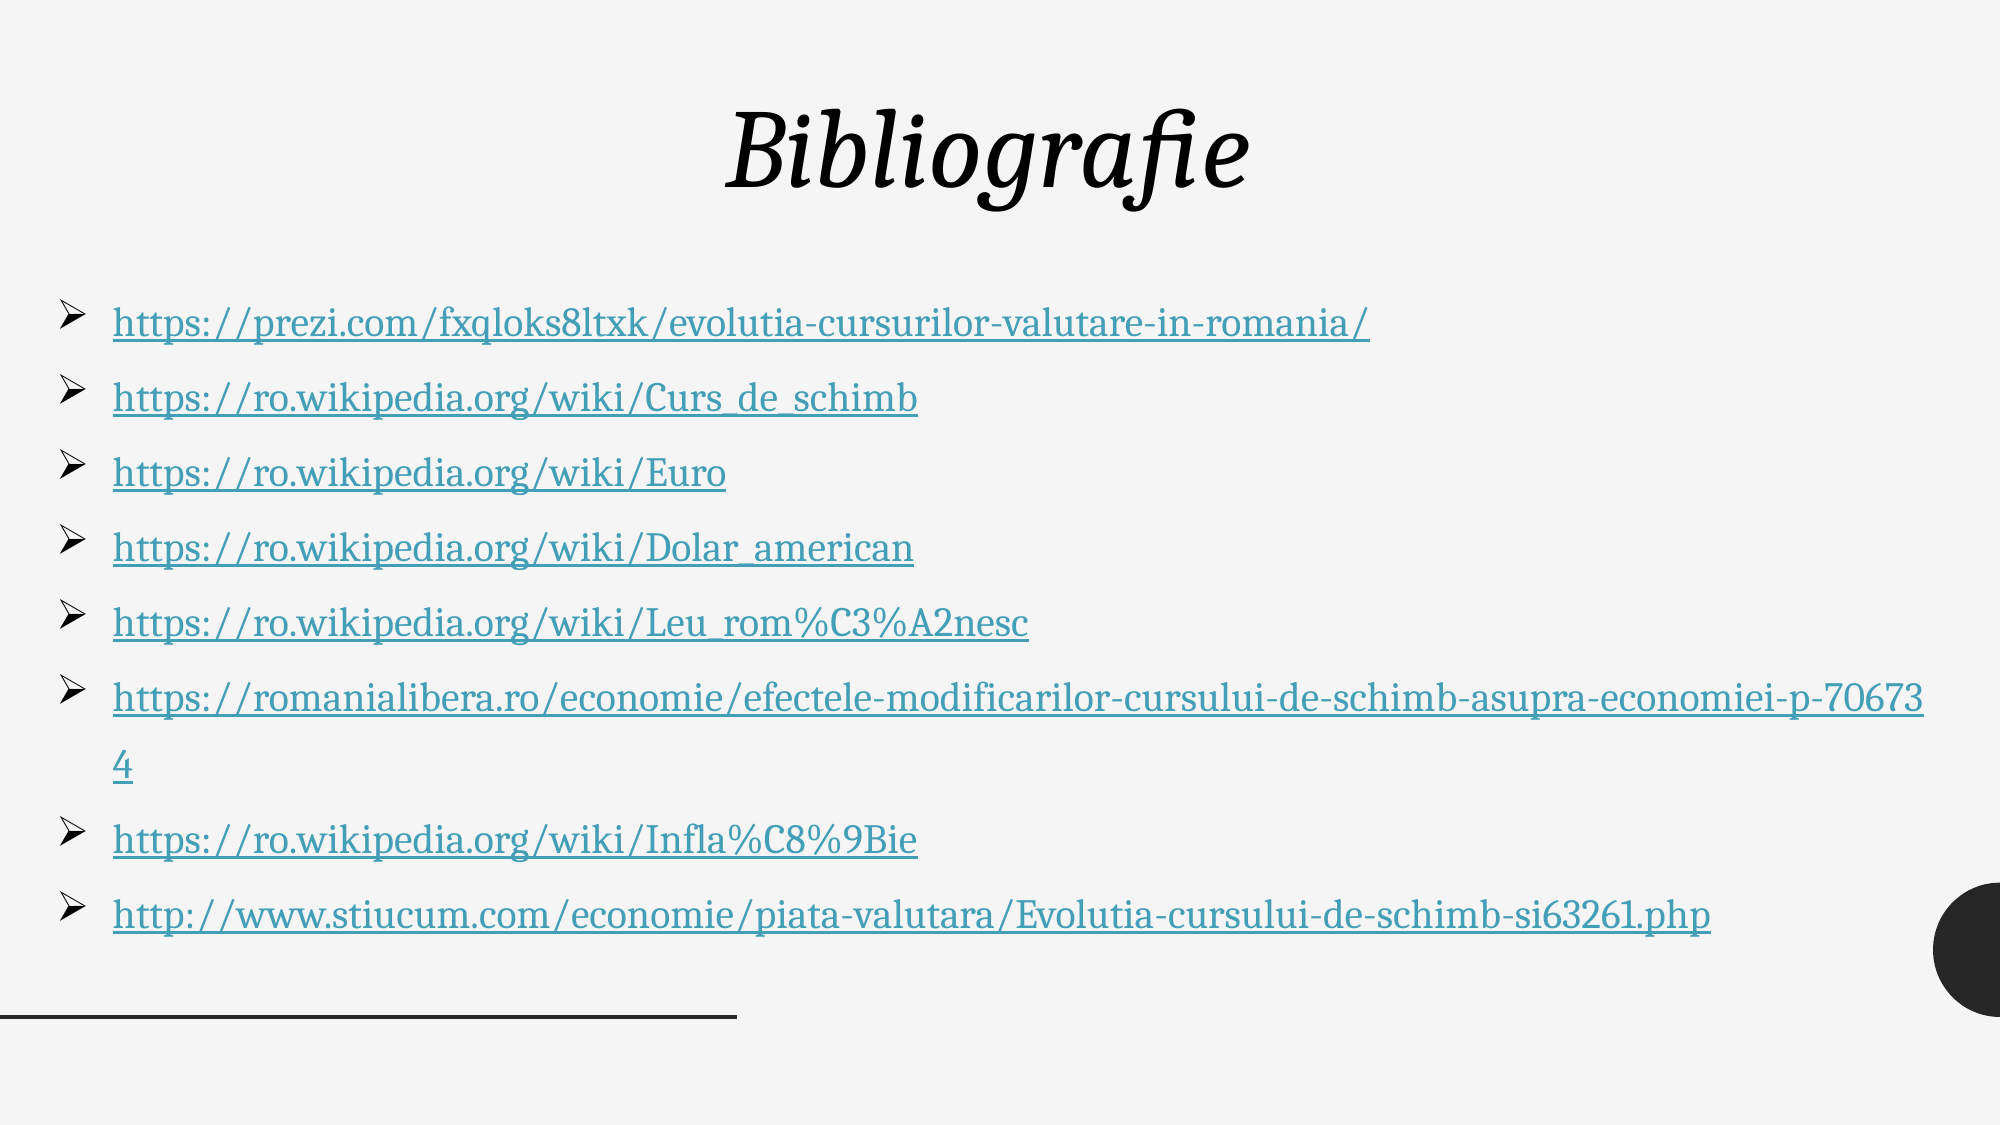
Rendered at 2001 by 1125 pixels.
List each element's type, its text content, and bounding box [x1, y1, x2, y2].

text_box Bibliografie [41, 0, 1959, 218]
text_box https://prezi.com/fxqloks8ltxk/evolutia-cursurilor-valutare-in-romania/ https://ro.wikipedia.org/wiki/Curs_de_schimb https://ro.wikipedia.org/wiki/Euro https://ro.wikipedia.org/wiki/Dolar_american https://ro.wikipedia.org/wiki/Leu_rom%C3%A2nesc https://romanialibera.ro/economie/efectele-modificarilor-cursului-de-schimb-asupra-economiei-p-706734 https://ro.wikipedia.org/wiki/Infla%C8%9Bie http://www.stiucum.com/economie/piata-valutara/Evolutia-cursului-de-schimb-si63261.php [41, 262, 1959, 953]
